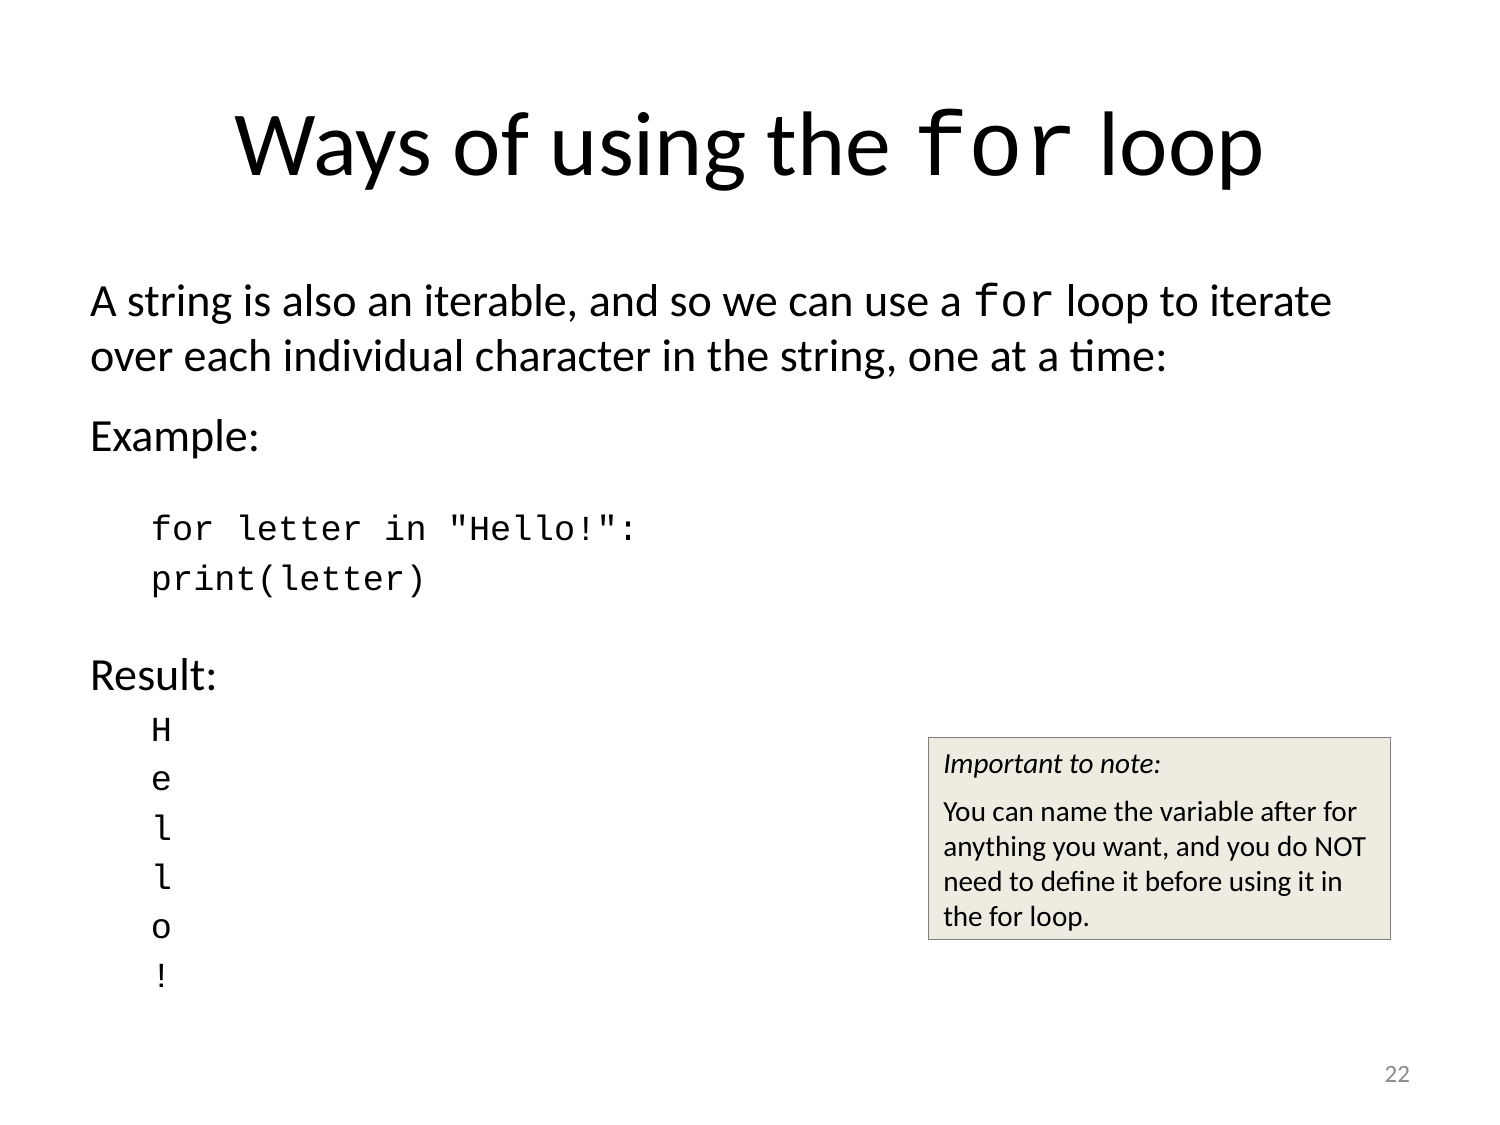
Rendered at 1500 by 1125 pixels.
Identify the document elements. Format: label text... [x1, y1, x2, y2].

text_box Important to note: You can name the variable after for anything you want, and you do NOT need to define it before using it in the for loop. [928, 737, 1391, 940]
list A string is also an iterable, and so we can use a for loop to iterate over each individual character in the string, one at a time: Example: for letter in "Hello!": print(letter) Result: H e l l o ! [75, 262, 1425, 1005]
title Ways of using the for loop [75, 45, 1425, 233]
slide_number 22 [1074, 1042, 1425, 1103]
